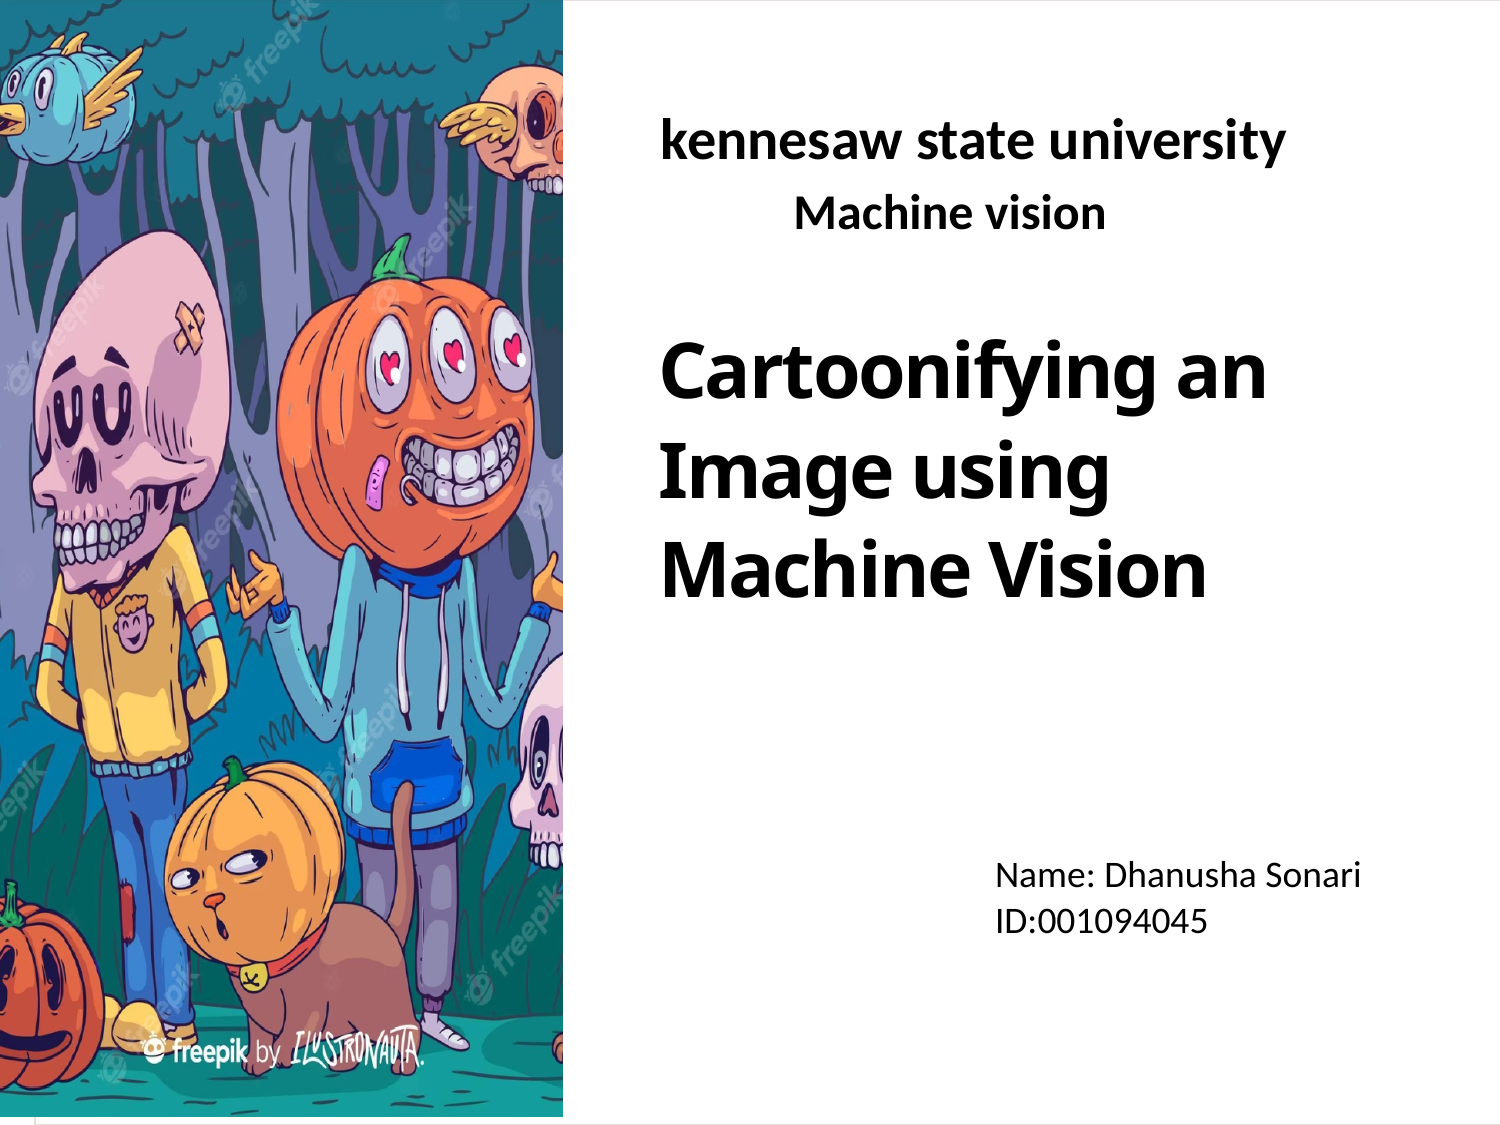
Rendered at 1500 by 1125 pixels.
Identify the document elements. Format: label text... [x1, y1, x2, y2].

text_box Name: Dhanusha Sonari ID:001094045 [984, 843, 1415, 916]
text_box Cartoonifying an Image using Machine Vision [647, 309, 1415, 545]
text_box kennesaw state university Machine vision [632, 93, 1418, 249]
picture [0, 0, 563, 1117]
text_box [559, 0, 1500, 1125]
